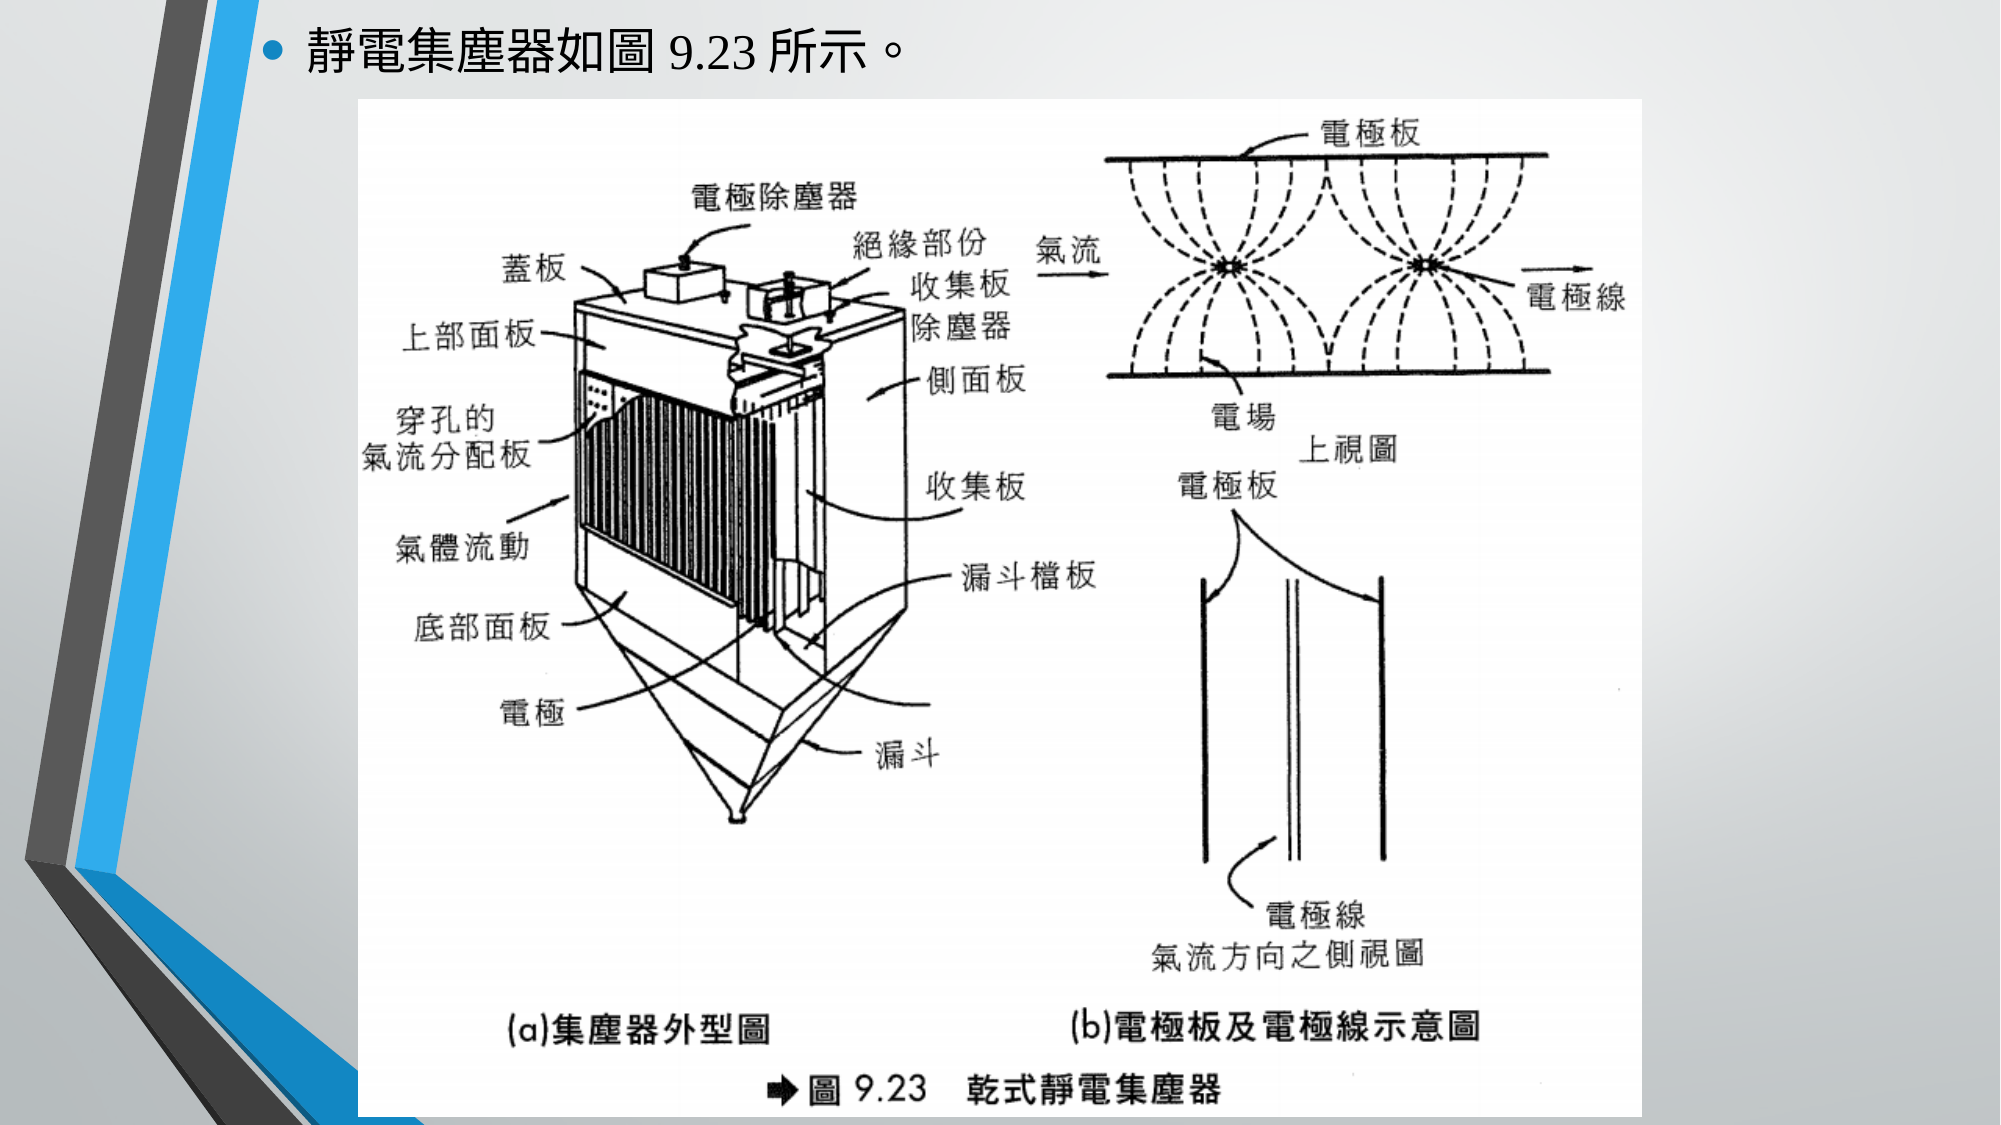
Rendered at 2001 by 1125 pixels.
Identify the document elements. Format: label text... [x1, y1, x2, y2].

picture [358, 99, 1642, 1117]
list 靜電集塵器如圖9.23所示。 [245, 0, 1889, 100]
